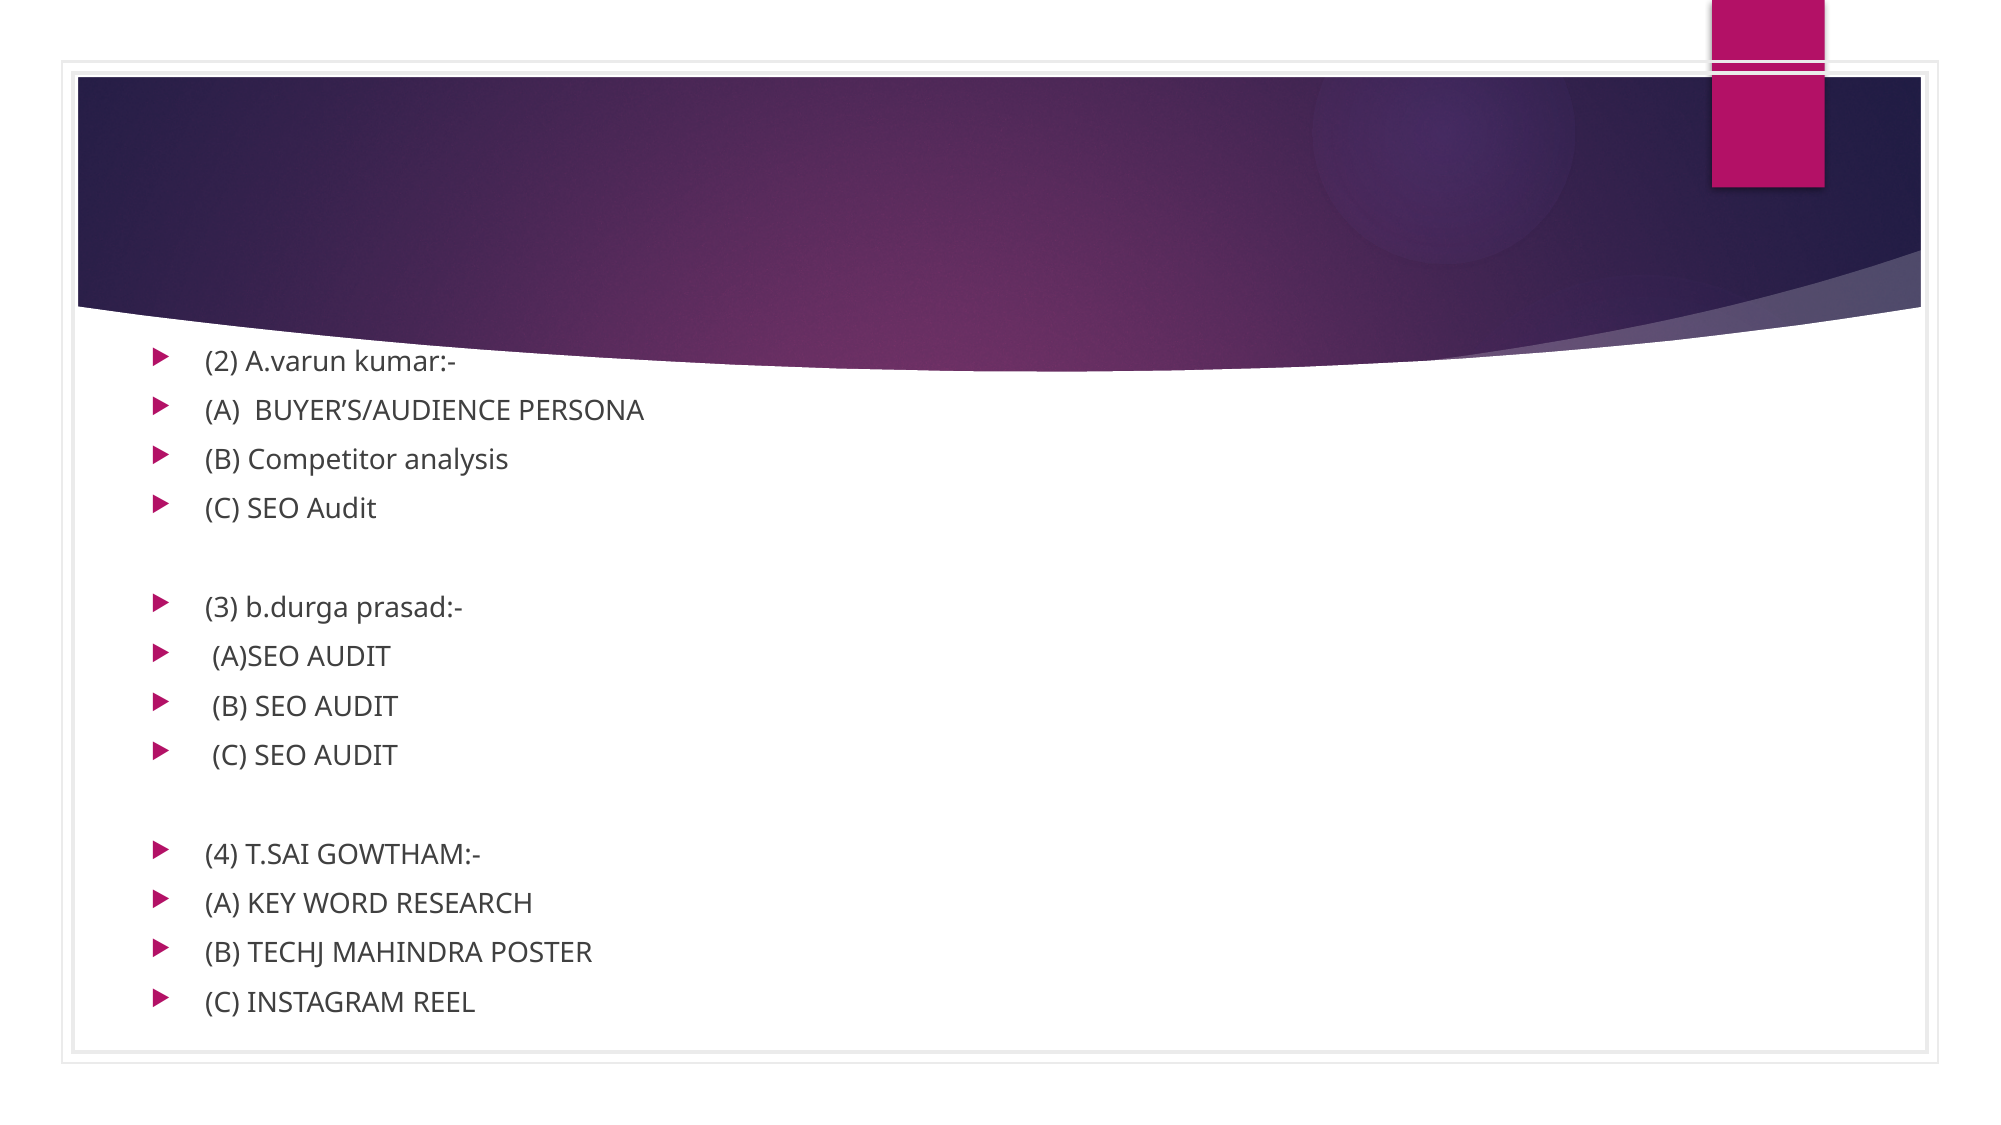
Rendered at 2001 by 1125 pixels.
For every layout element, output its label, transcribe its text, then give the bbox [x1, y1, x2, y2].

list (2) A.varun kumar:- (A) BUYER’S/AUDIENCE PERSONA (B) Competitor analysis (C) SEO Audit (3) b.durga prasad:- (A)SEO AUDIT (B) SEO AUDIT (C) SEO AUDIT (4) T.SAI GOWTHAM:- (A) KEY WORD RESEARCH (B) TECHJ MAHINDRA POSTER (C) INSTAGRAM REEL [135, 335, 1584, 1033]
